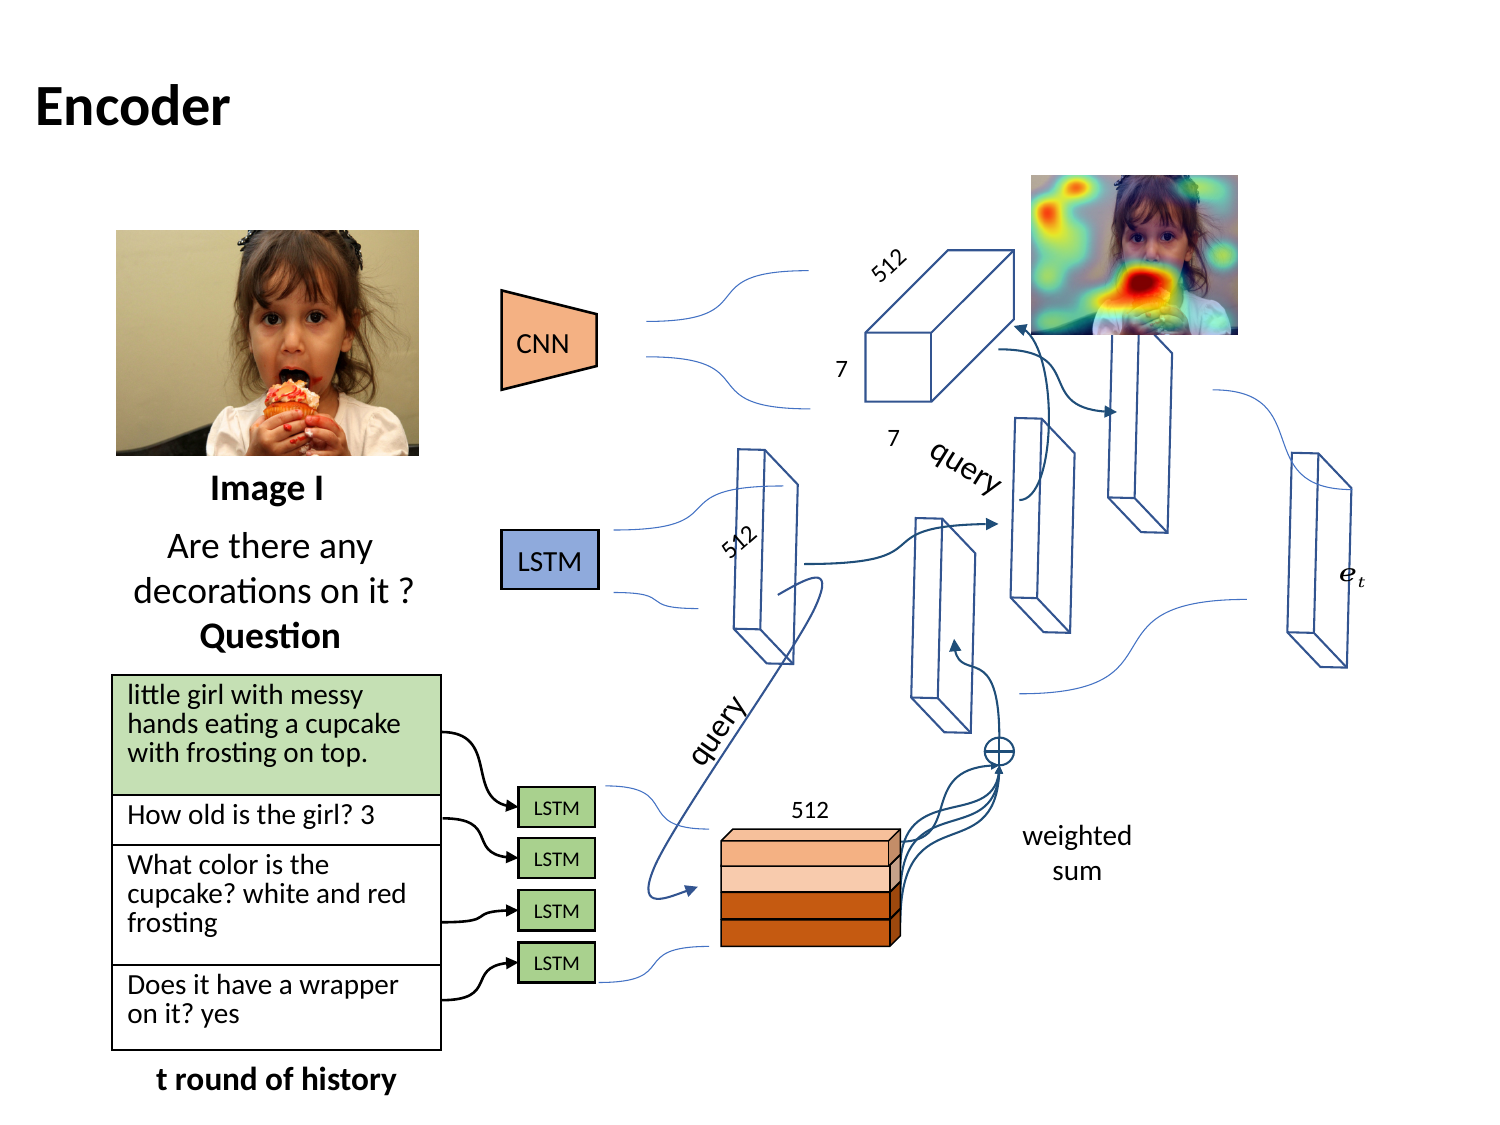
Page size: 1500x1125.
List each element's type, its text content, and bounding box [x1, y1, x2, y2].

text_box Encoder [20, 59, 247, 145]
picture [116, 230, 419, 456]
table_cell What color is the cupcake? white and red frosting [113, 846, 440, 964]
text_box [998, 175, 1247, 401]
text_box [1014, 511, 1019, 565]
table_header little girl with messy hands eating a cupcake with frosting on top. [113, 676, 440, 794]
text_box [1014, 595, 1160, 923]
text_box Image I [195, 456, 340, 516]
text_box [440, 240, 1014, 1001]
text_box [1019, 389, 1427, 694]
table_cell Does it have a wrapper on it? yes [113, 966, 440, 1049]
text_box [898, 401, 1019, 511]
table_cell How old is the girl? 3 [113, 796, 440, 844]
text_box t round of history [141, 1049, 413, 1105]
